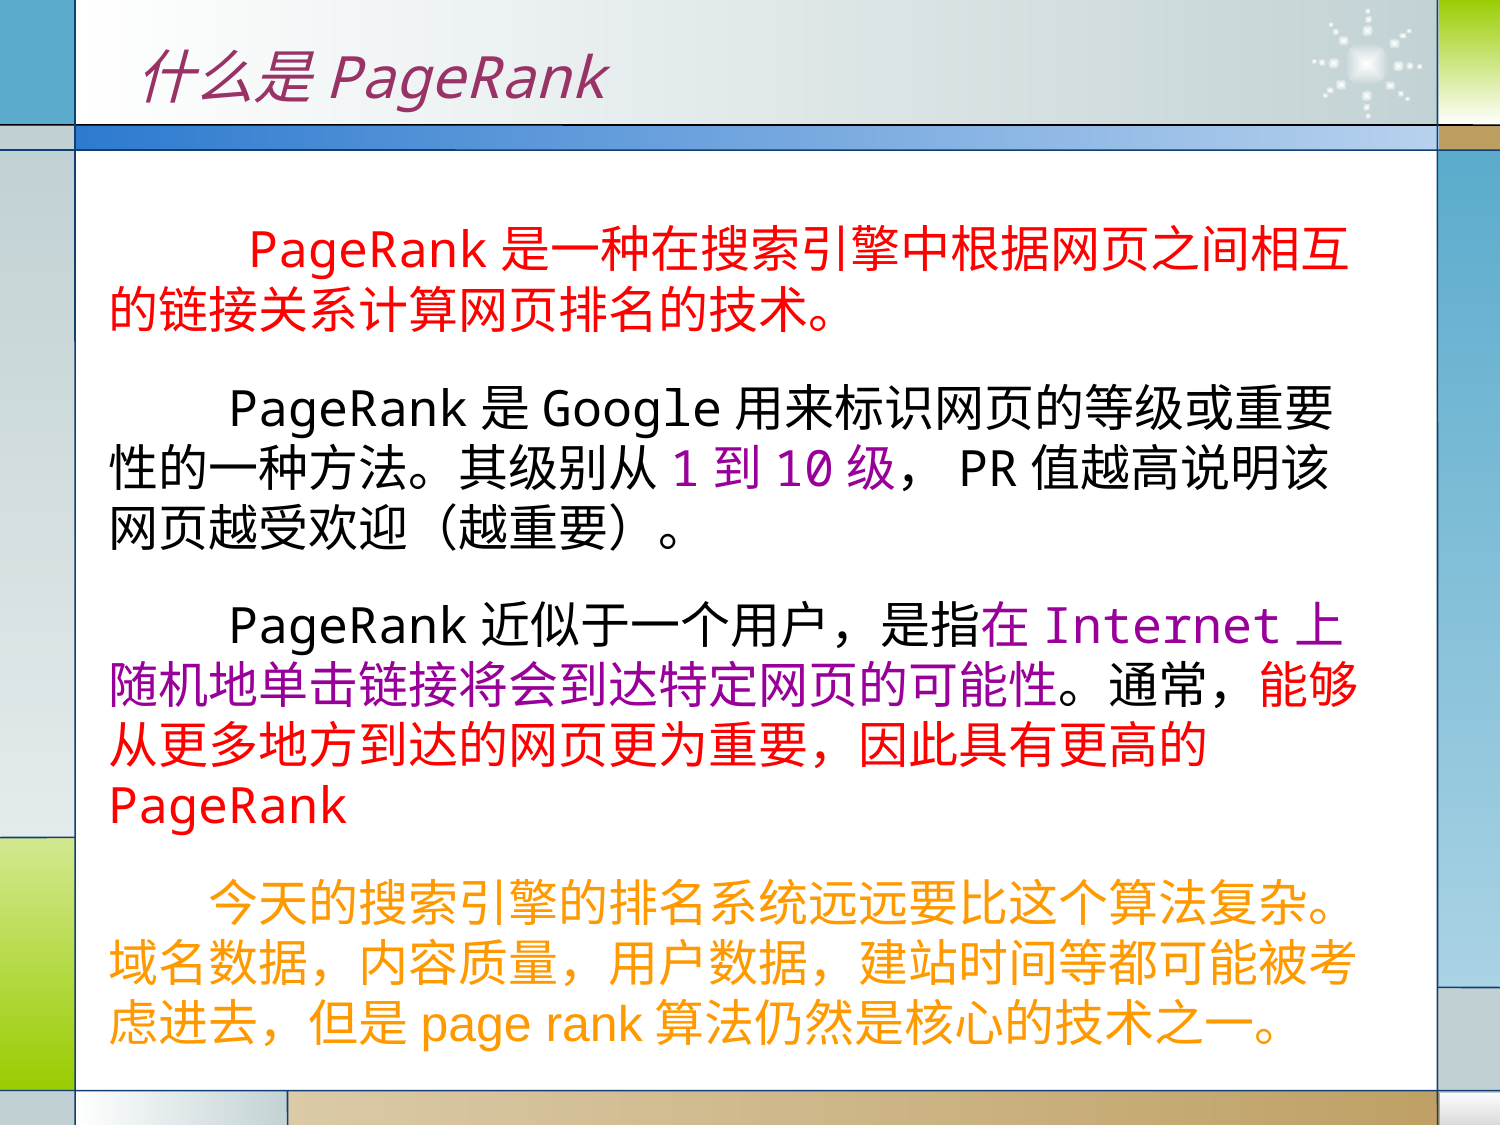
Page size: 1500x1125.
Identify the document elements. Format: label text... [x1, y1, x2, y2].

text_box PageRank是一种在搜索引擎中根据网页之间相互的链接关系计算网页排名的技术。 PageRank是Google用来标识网页的等级或重要性的一种方法。其级别从1到10级，PR值越高说明该网页越受欢迎（越重要）。 PageRank近似于一个用户，是指在Internet上随机地单击链接将会到达特定网页的可能性。通常，能够从更多地方到达的网页更为重要，因此具有更高的PageRank 虽然今天的搜索引擎的排名系统远远要比这个算法复杂。域名数据，内容质量，用户数据，建站时间等都可能被考虑进去，但是page rank算法仍然是核心的技术之一。 [93, 93, 1395, 1055]
text_box 什么是PageRank [122, 33, 621, 118]
